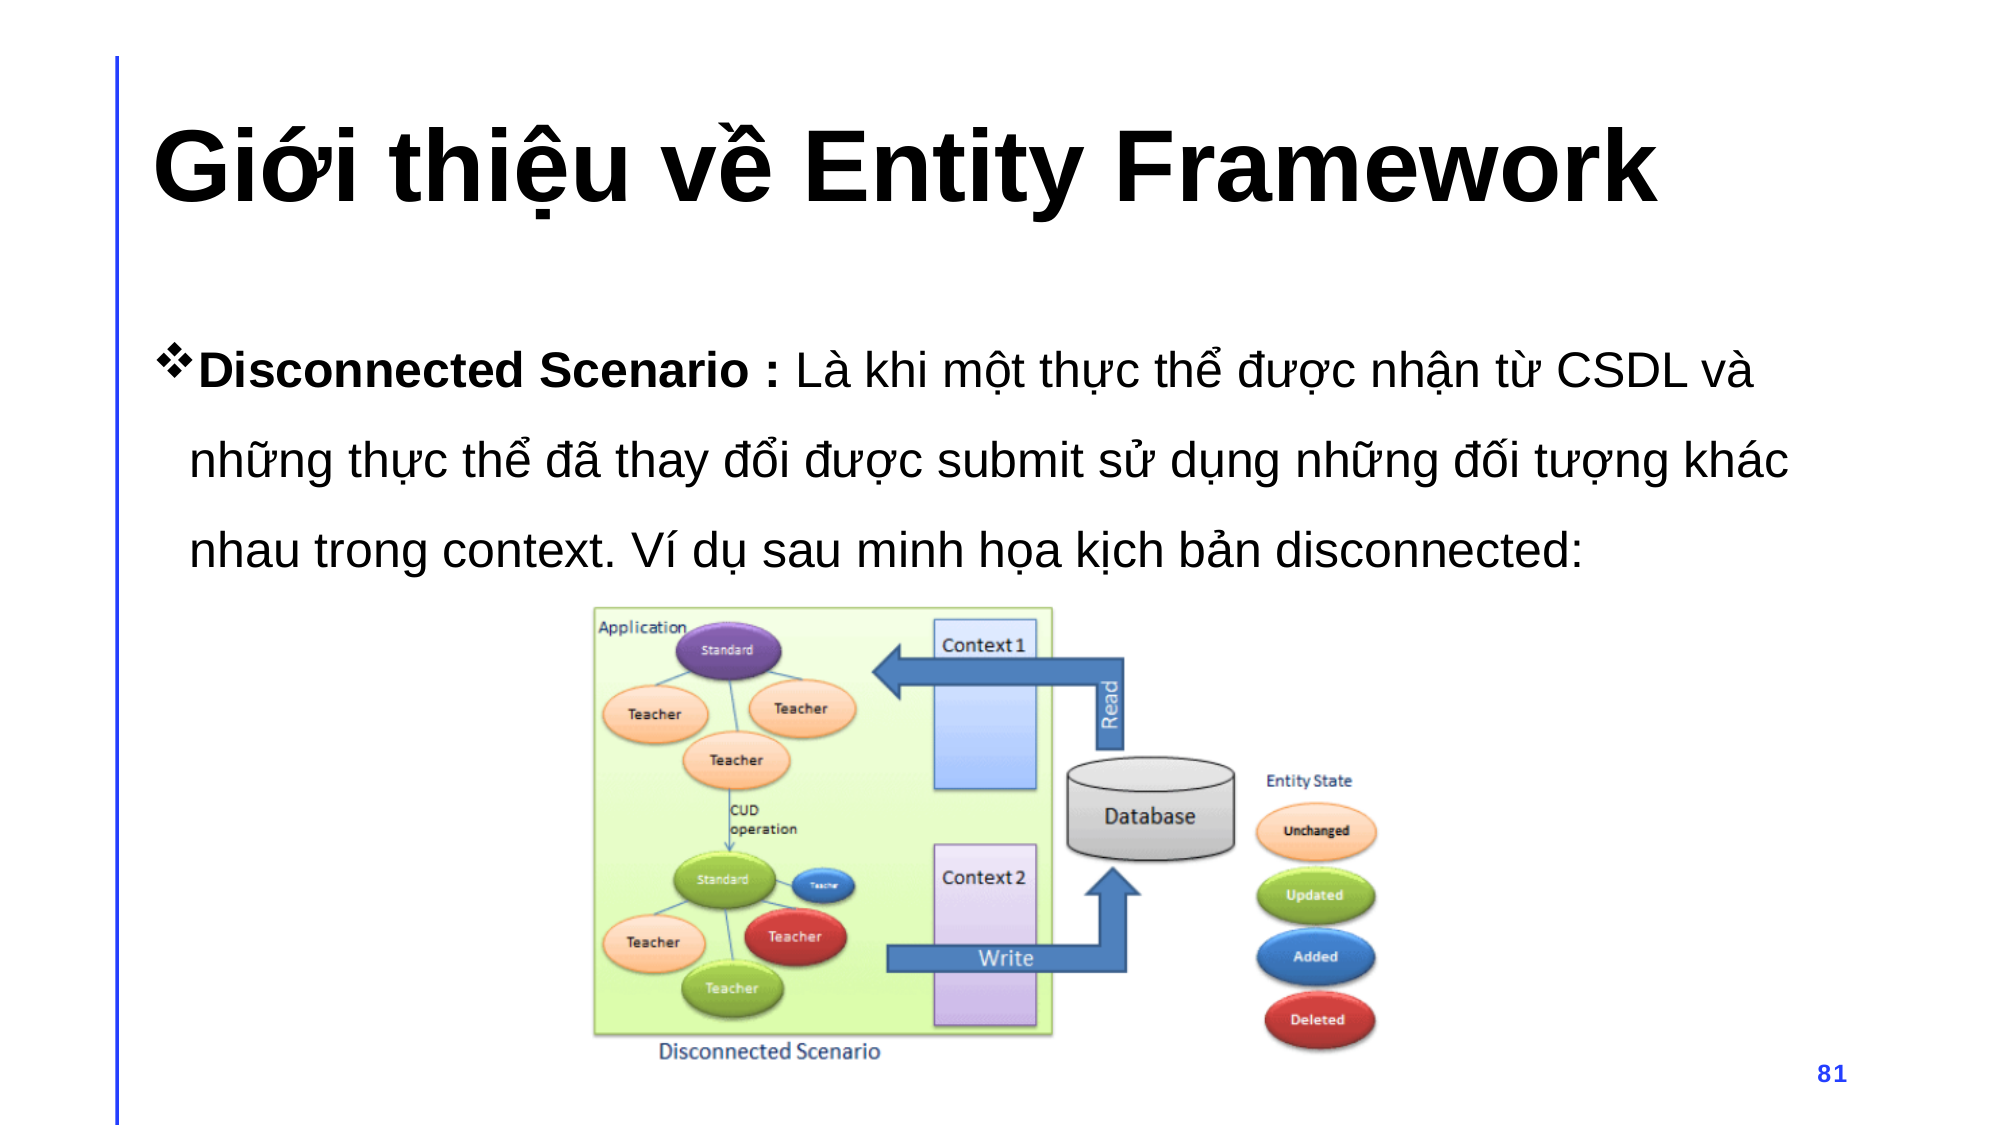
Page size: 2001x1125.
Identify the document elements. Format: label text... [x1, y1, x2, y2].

list Disconnected Scenario : Là khi một thực thể được nhận từ CSDL và những thực thể đã thay đổi được submit sử dụng những đối tượng khác nhau trong context. Ví dụ sau minh họa kịch bản disconnected: [137, 299, 1863, 1014]
title Giới thiệu về Entity Framework [137, 59, 1863, 278]
slide_number 81 [1412, 1042, 1863, 1103]
picture [564, 599, 1396, 1066]
